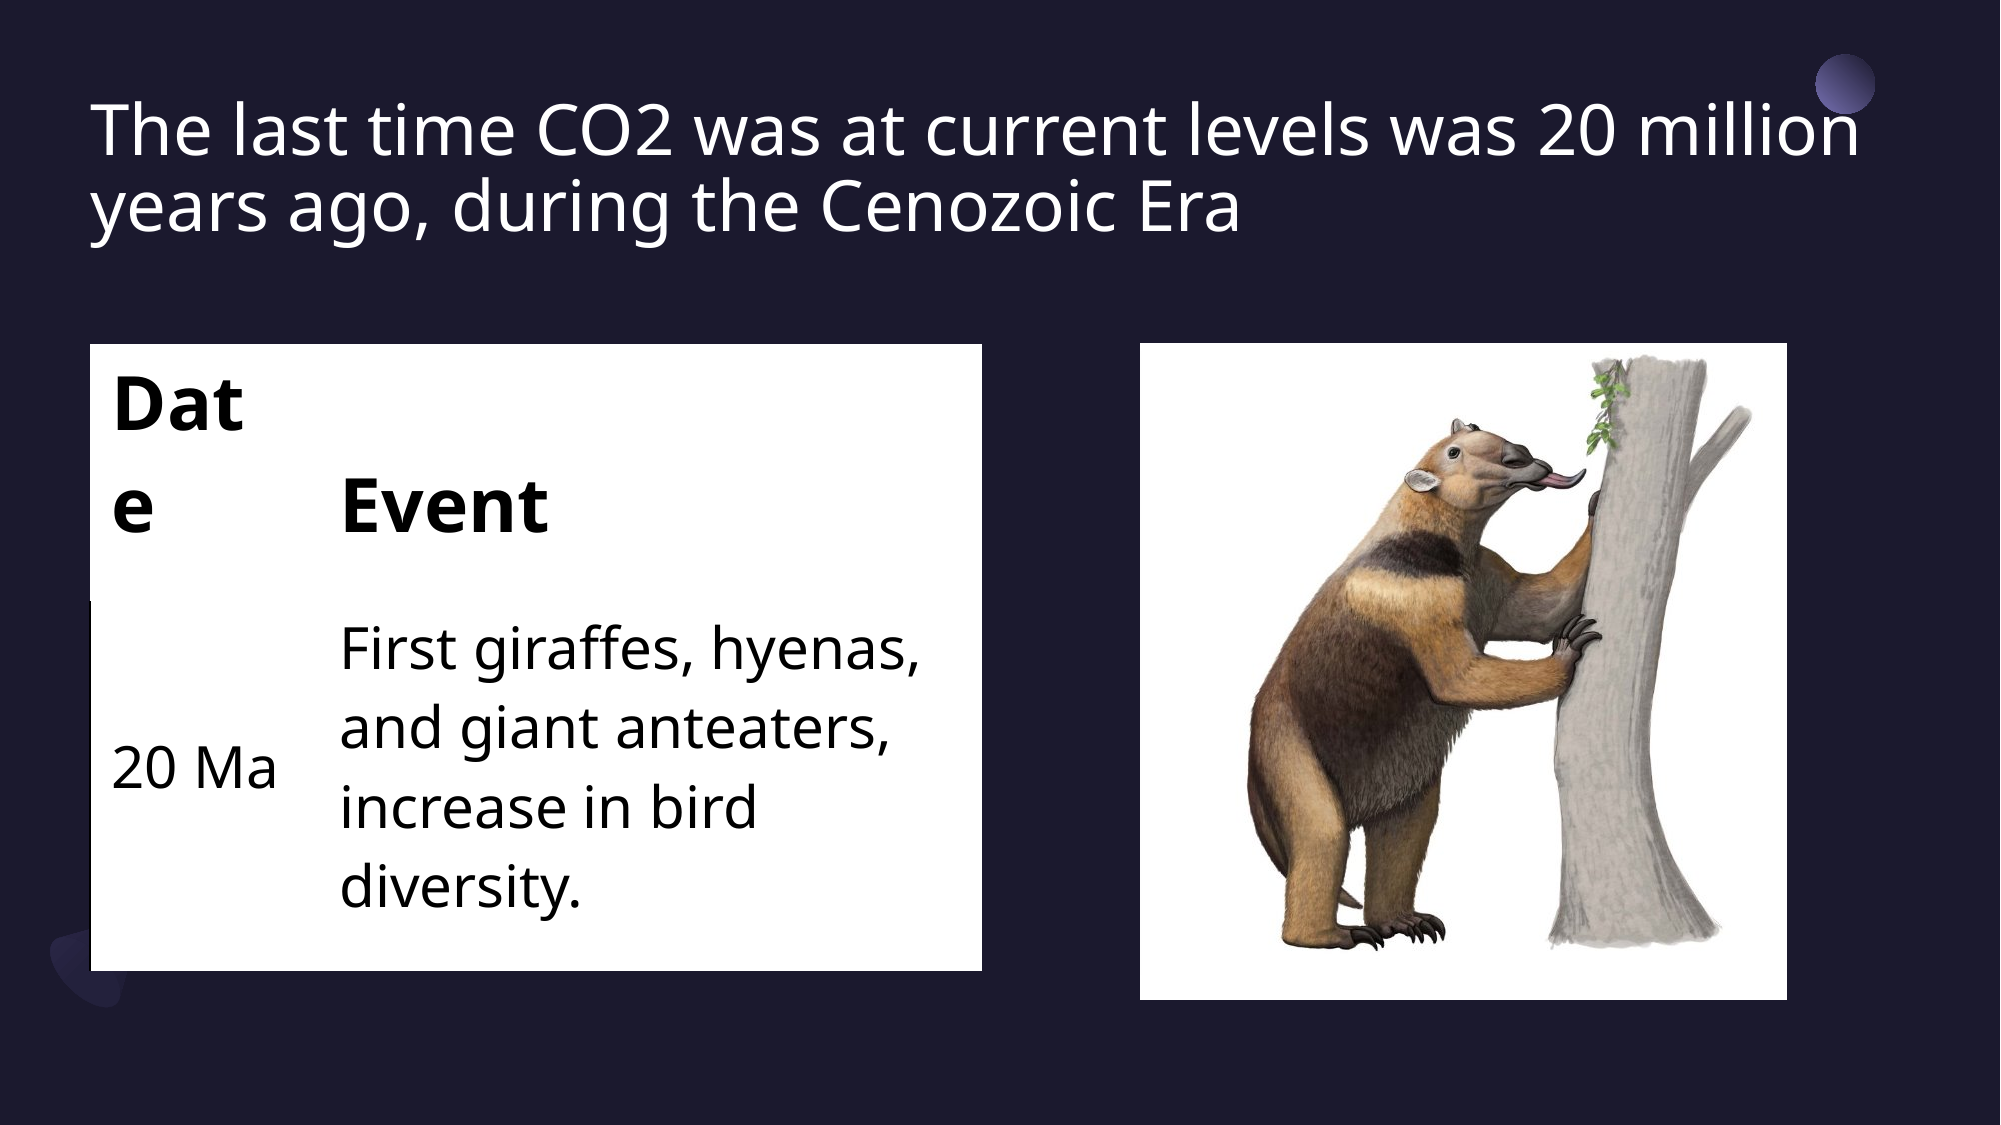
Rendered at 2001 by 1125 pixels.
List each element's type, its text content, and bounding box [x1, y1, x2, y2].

table_header Date [90, 344, 318, 601]
table_cell First giraffes, hyenas, and giant anteaters, increase in bird diversity. [318, 601, 982, 971]
table_cell 20 Ma [91, 601, 318, 971]
table_header Event [318, 344, 982, 601]
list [1140, 343, 1787, 1000]
title The last time CO2 was at current levels was 20 million years ago, during the Cenozoic Era [90, 90, 1910, 247]
